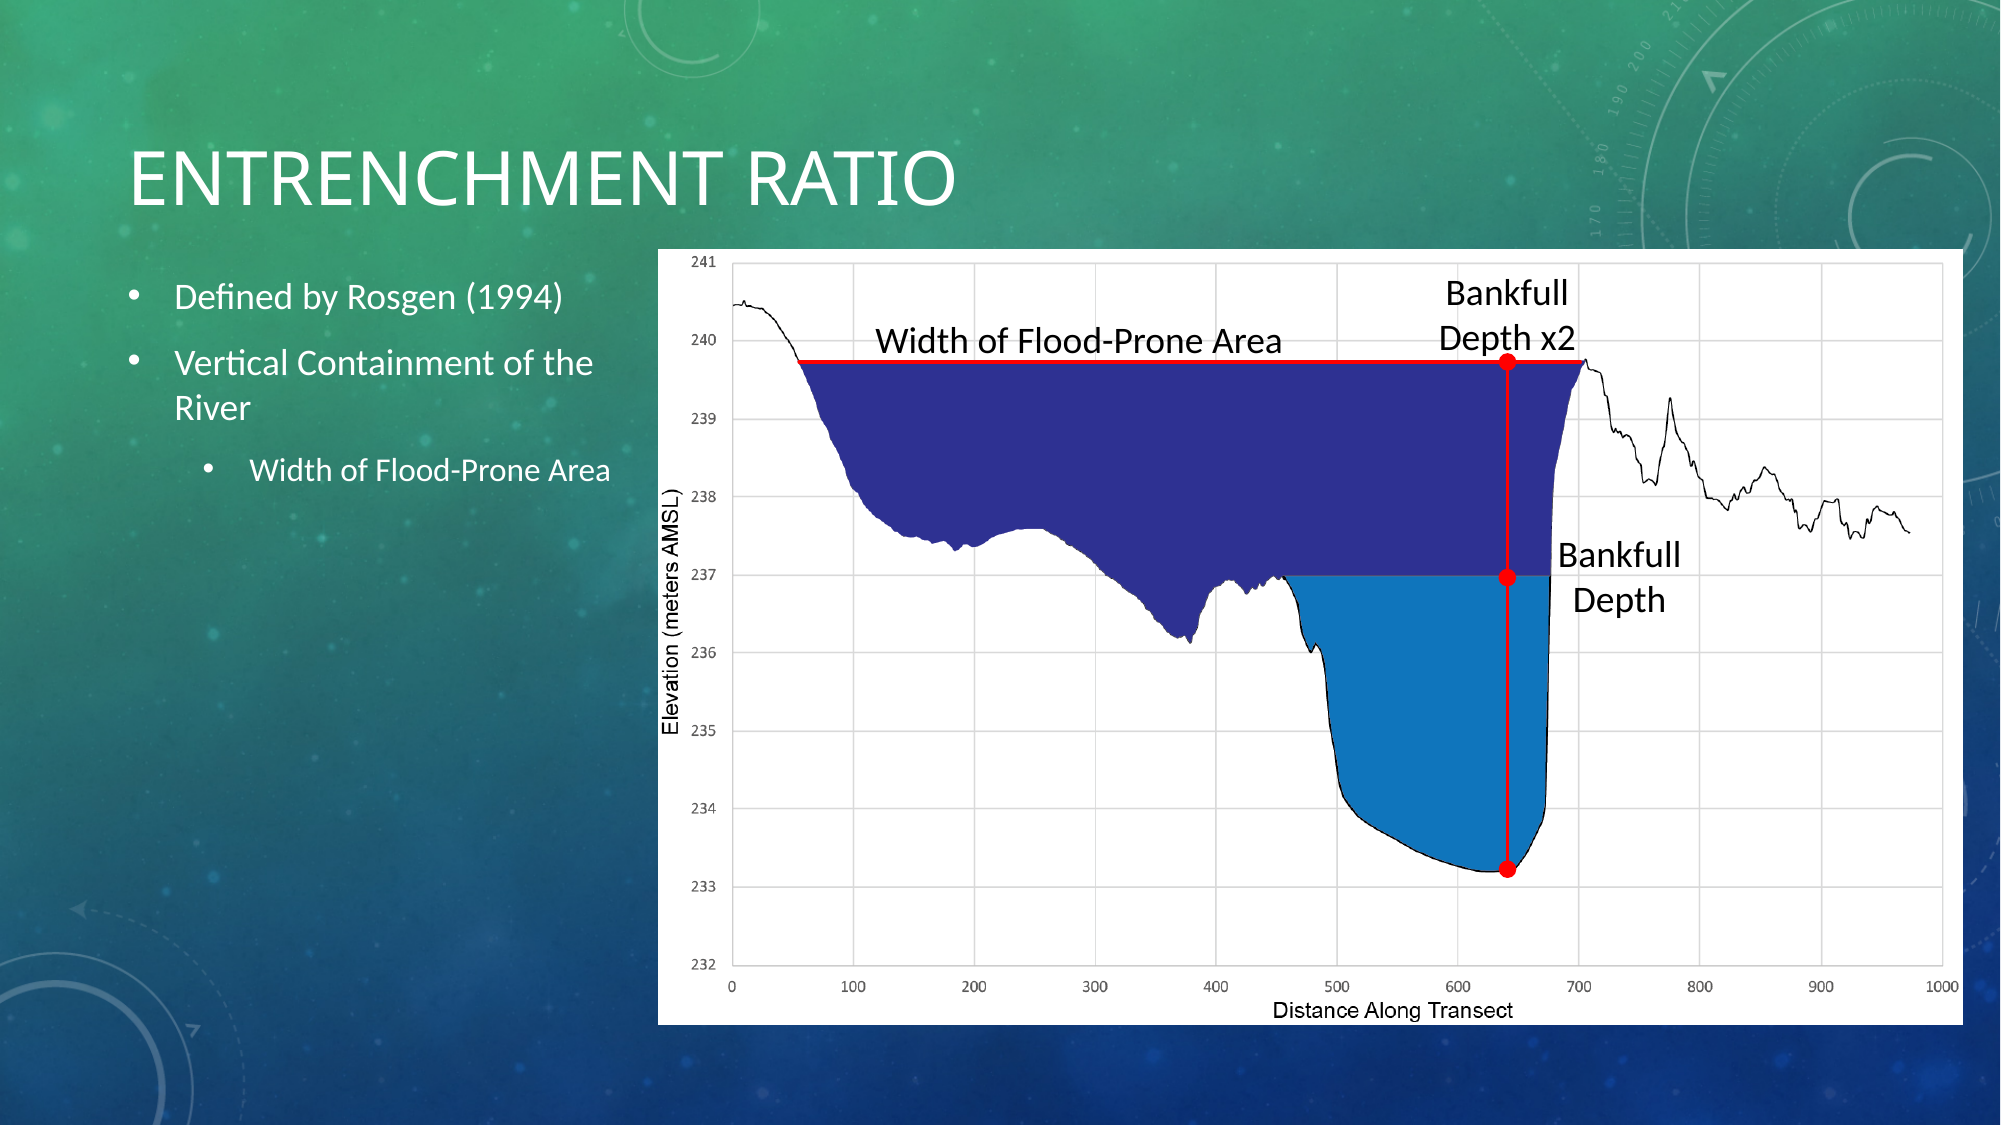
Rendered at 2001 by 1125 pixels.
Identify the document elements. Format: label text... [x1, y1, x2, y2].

list Defined by Rosgen (1994) Vertical Containment of the River Width of Flood-Prone Area [112, 264, 652, 950]
picture [0, 0, 2001, 1125]
title Entrenchment Ratio [112, 99, 1775, 251]
